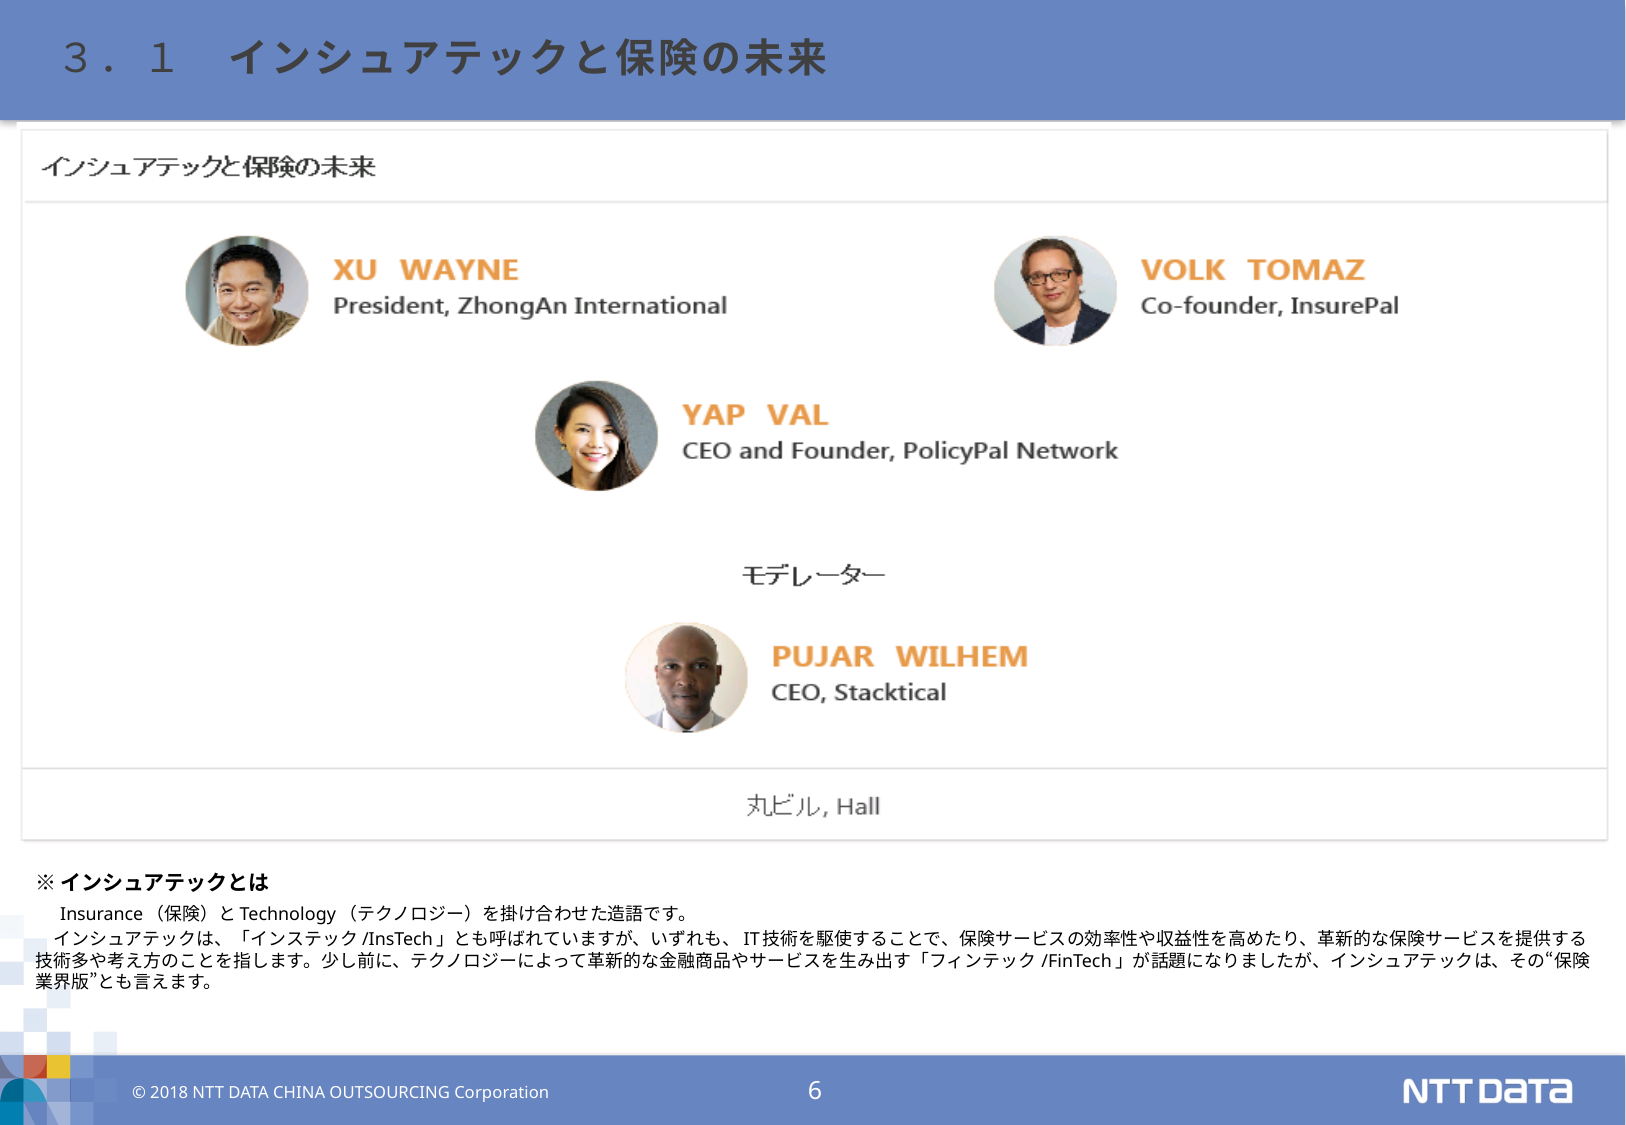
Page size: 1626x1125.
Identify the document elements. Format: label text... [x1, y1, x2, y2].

list ※インシュアテックとは Insurance（保険）とTechnology（テクノロジー）を掛け合わせた造語です。 インシュアテックは、「インステック/InsTech」とも呼ばれていますが、いずれも、IT技術を駆使することで、保険サービスの効率性や収益性を高めたり、革新的な保険サービスを提供する技術多や考え方のことを指します。少し前に、テクノロジーによって革新的な金融商品やサービスを生み出す「フィンテック/FinTech」が話題になりましたが、インシュアテックは、その“保険業界版”とも言えます。 [20, 854, 1612, 1000]
text_box ３．１ インシュアテックと保険の未来 [41, 25, 1363, 109]
picture [16, 122, 1612, 844]
picture [0, 915, 117, 1125]
picture [1391, 1066, 1585, 1116]
